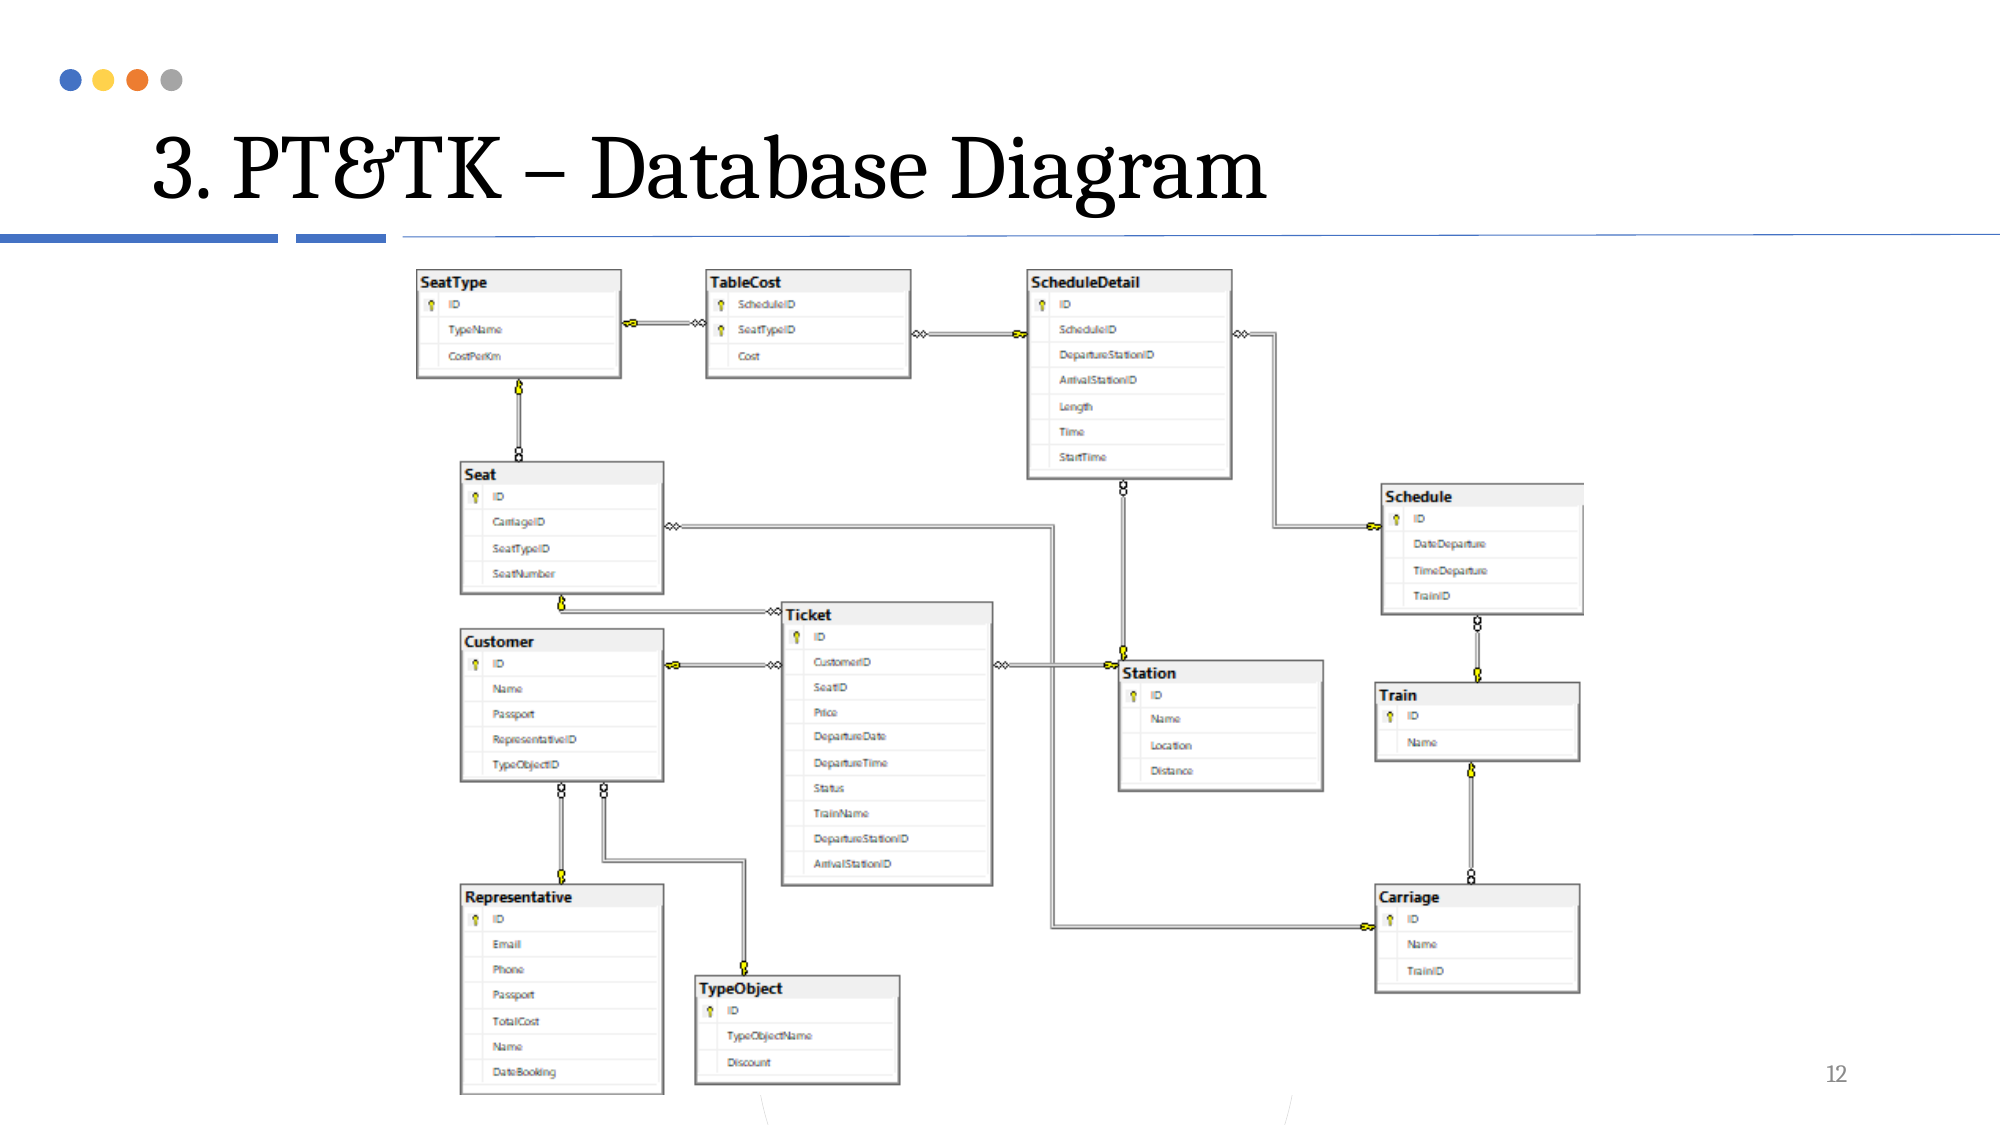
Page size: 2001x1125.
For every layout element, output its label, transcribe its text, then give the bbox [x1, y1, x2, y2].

title 3. PT&TK – Database Diagram [137, 59, 1863, 278]
picture [416, 269, 1584, 1095]
slide_number 12 [1412, 1042, 1863, 1103]
